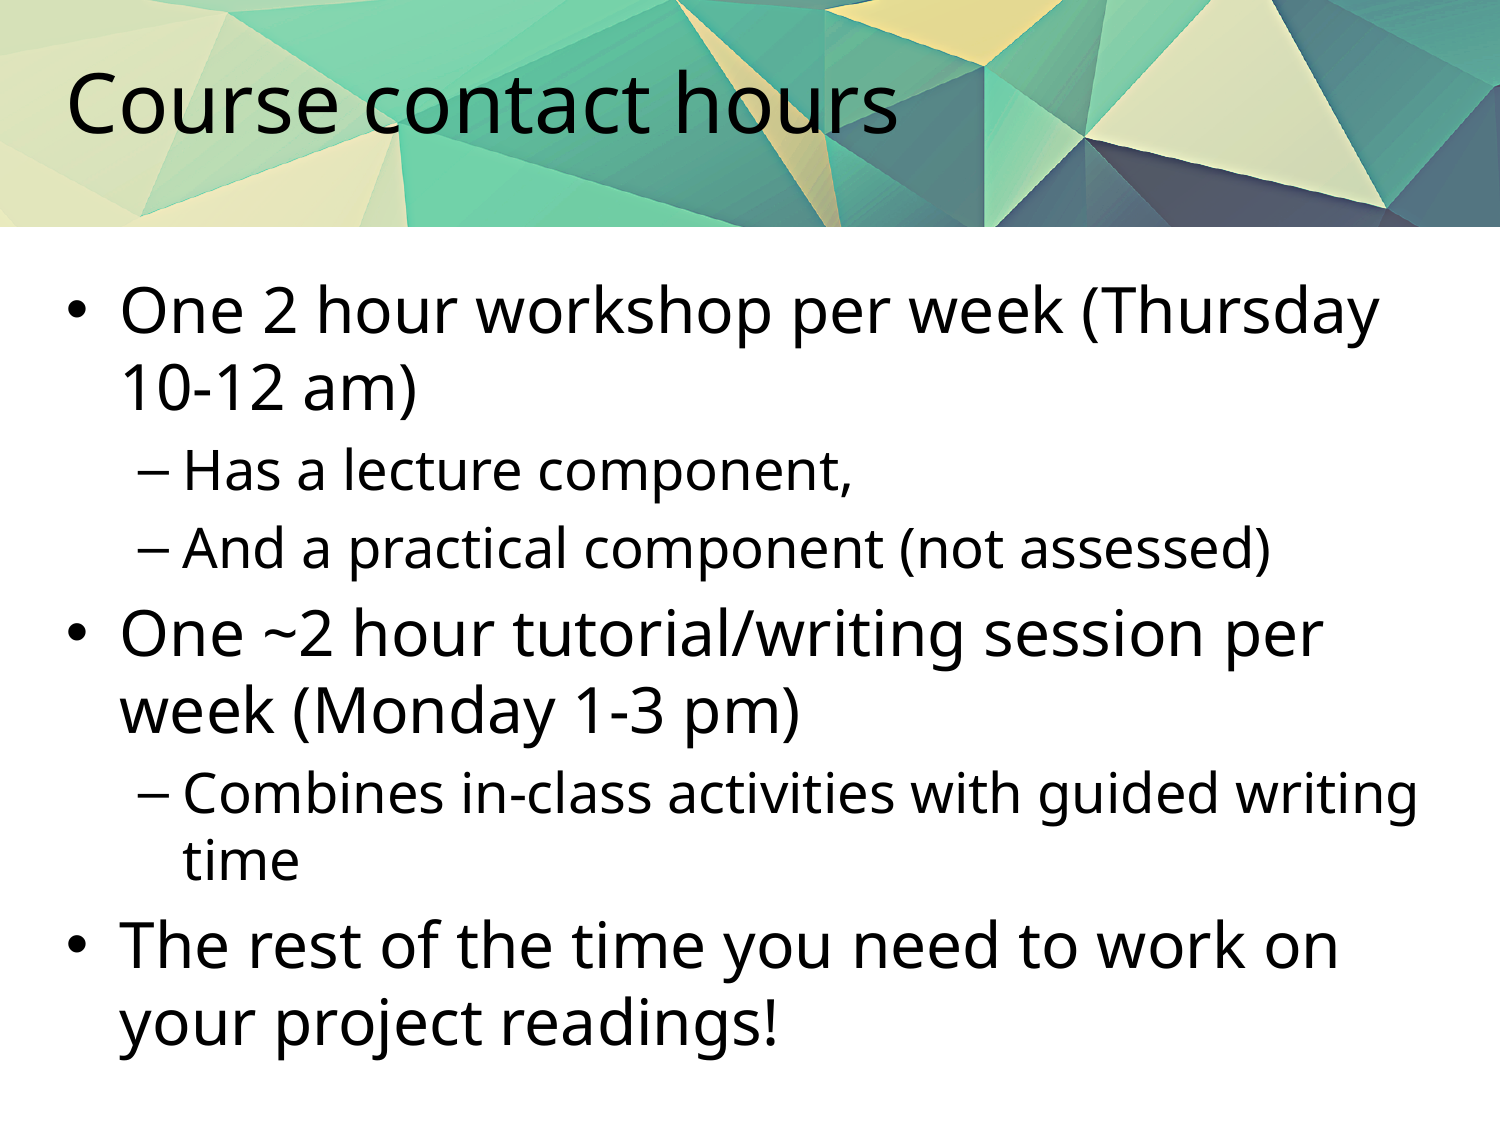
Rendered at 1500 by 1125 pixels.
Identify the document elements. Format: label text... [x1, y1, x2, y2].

list One 2 hour workshop per week (Thursday 10-12 am) Has a lecture component, And a practical component (not assessed) One ~2 hour tutorial/writing session per week (Monday 1-3 pm) Combines in-class activities with guided writing time The rest of the time you need to work on your project readings! [50, 262, 1446, 1071]
title Course contact hours [50, 6, 1181, 195]
table_cell Probable teasing from other Laser Physics academics [0, 0, 1500, 227]
